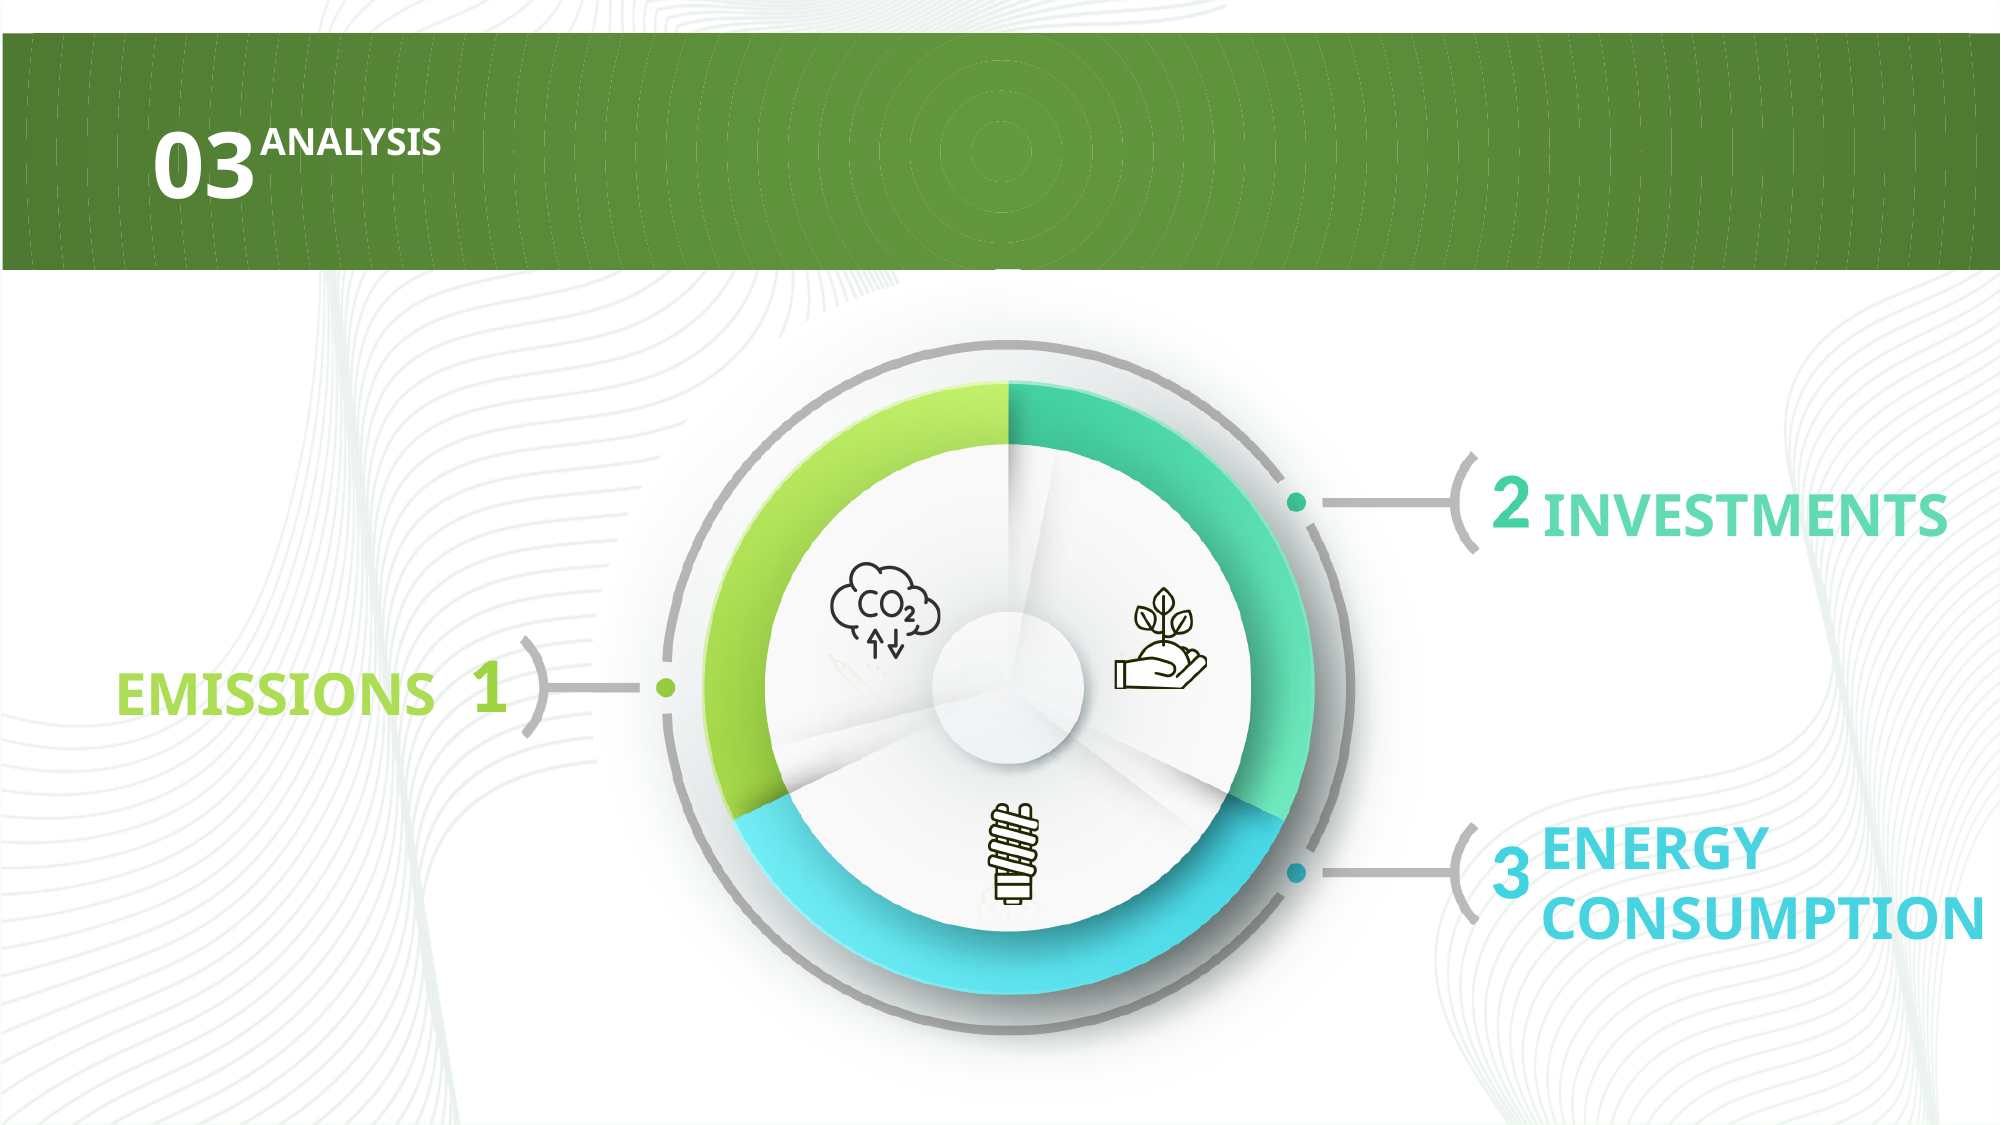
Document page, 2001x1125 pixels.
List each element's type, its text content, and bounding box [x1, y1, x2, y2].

text_box 03 [137, 59, 291, 278]
text_box INVESTMENTS [1529, 470, 1965, 556]
picture [473, 269, 1529, 1116]
text_box [2, 32, 2000, 271]
text_box ANALYSIS [245, 110, 457, 215]
text_box EMISSIONS [99, 649, 467, 735]
text_box ENERGY CONSUMPTION [1529, 803, 2000, 959]
